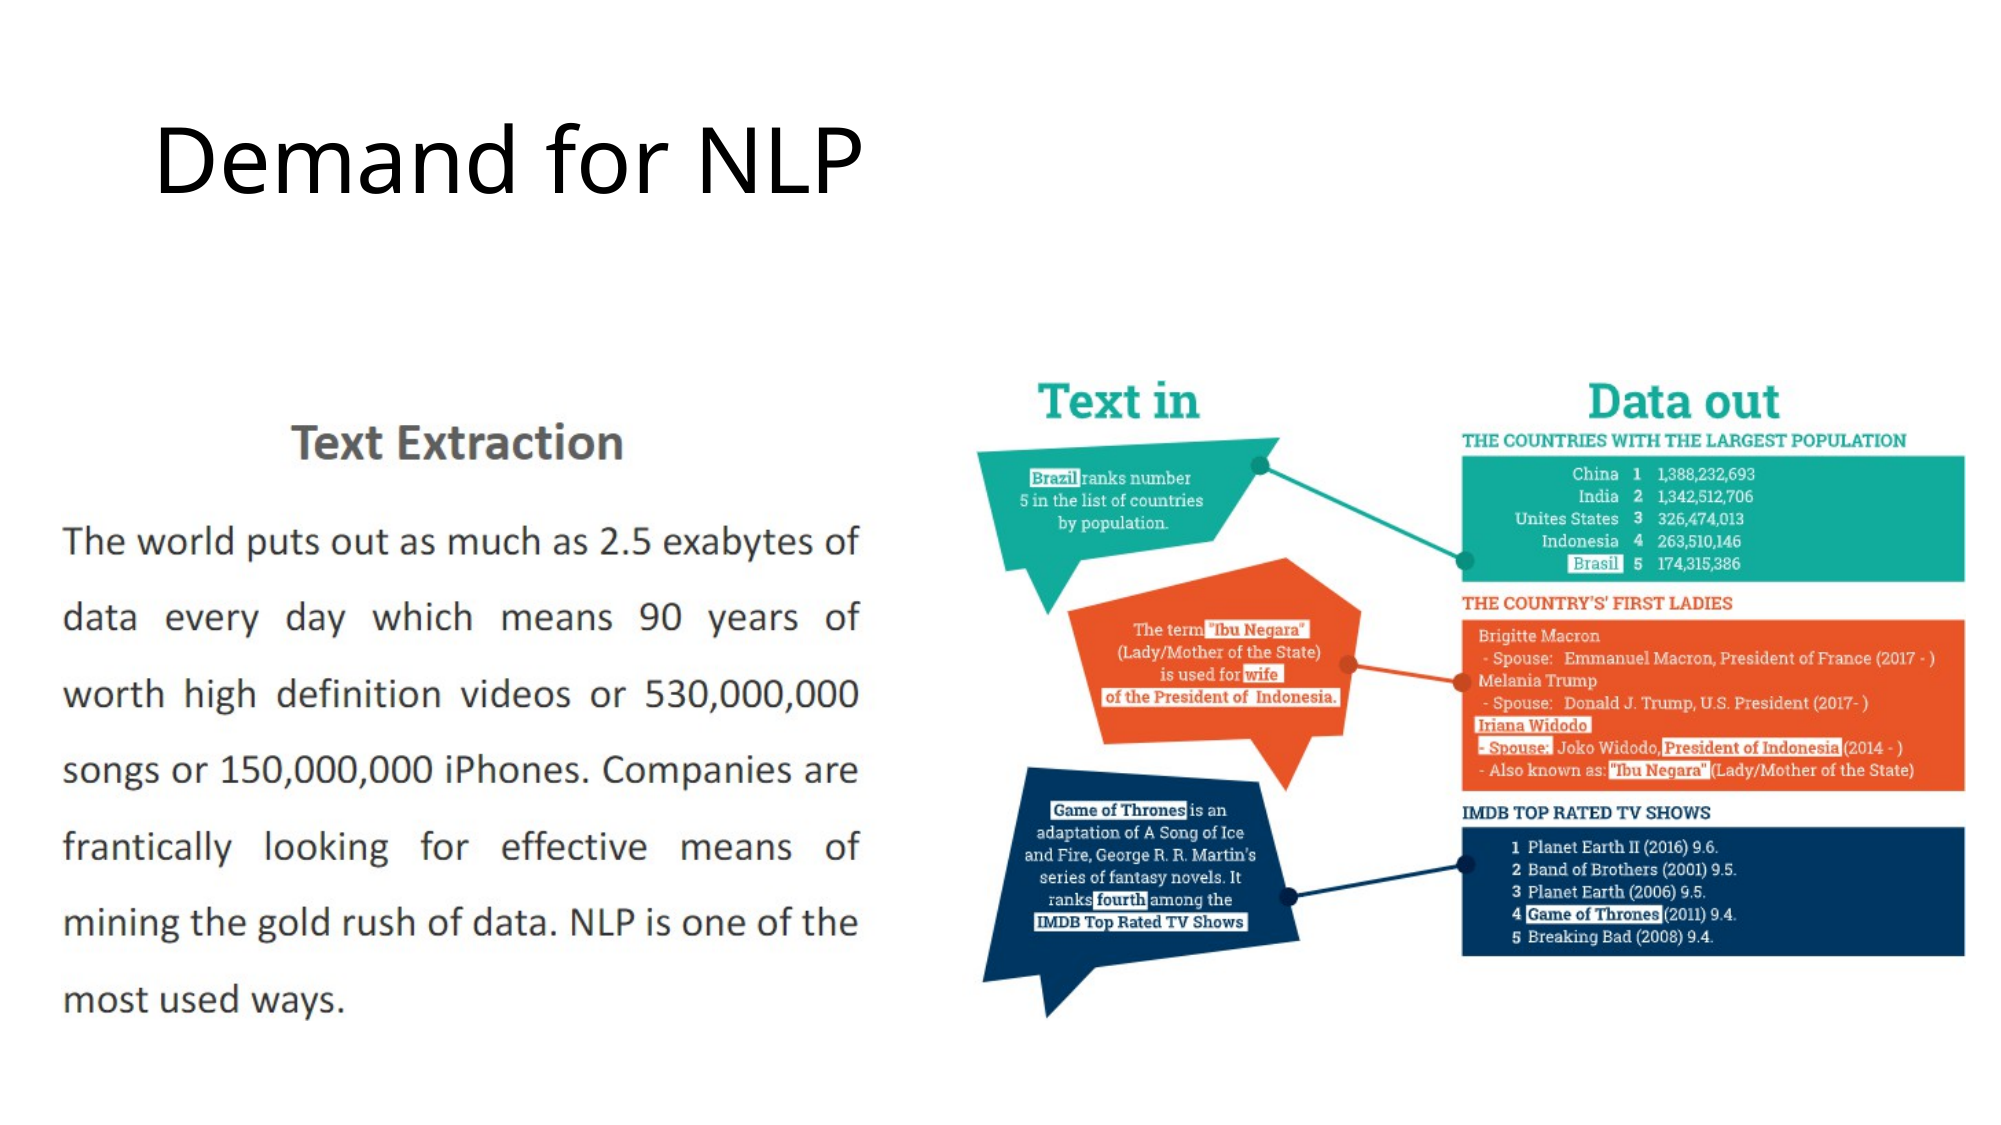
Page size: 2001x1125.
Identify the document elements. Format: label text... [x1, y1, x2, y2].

picture [61, 380, 1966, 1021]
title Demand for NLP [150, 87, 959, 291]
